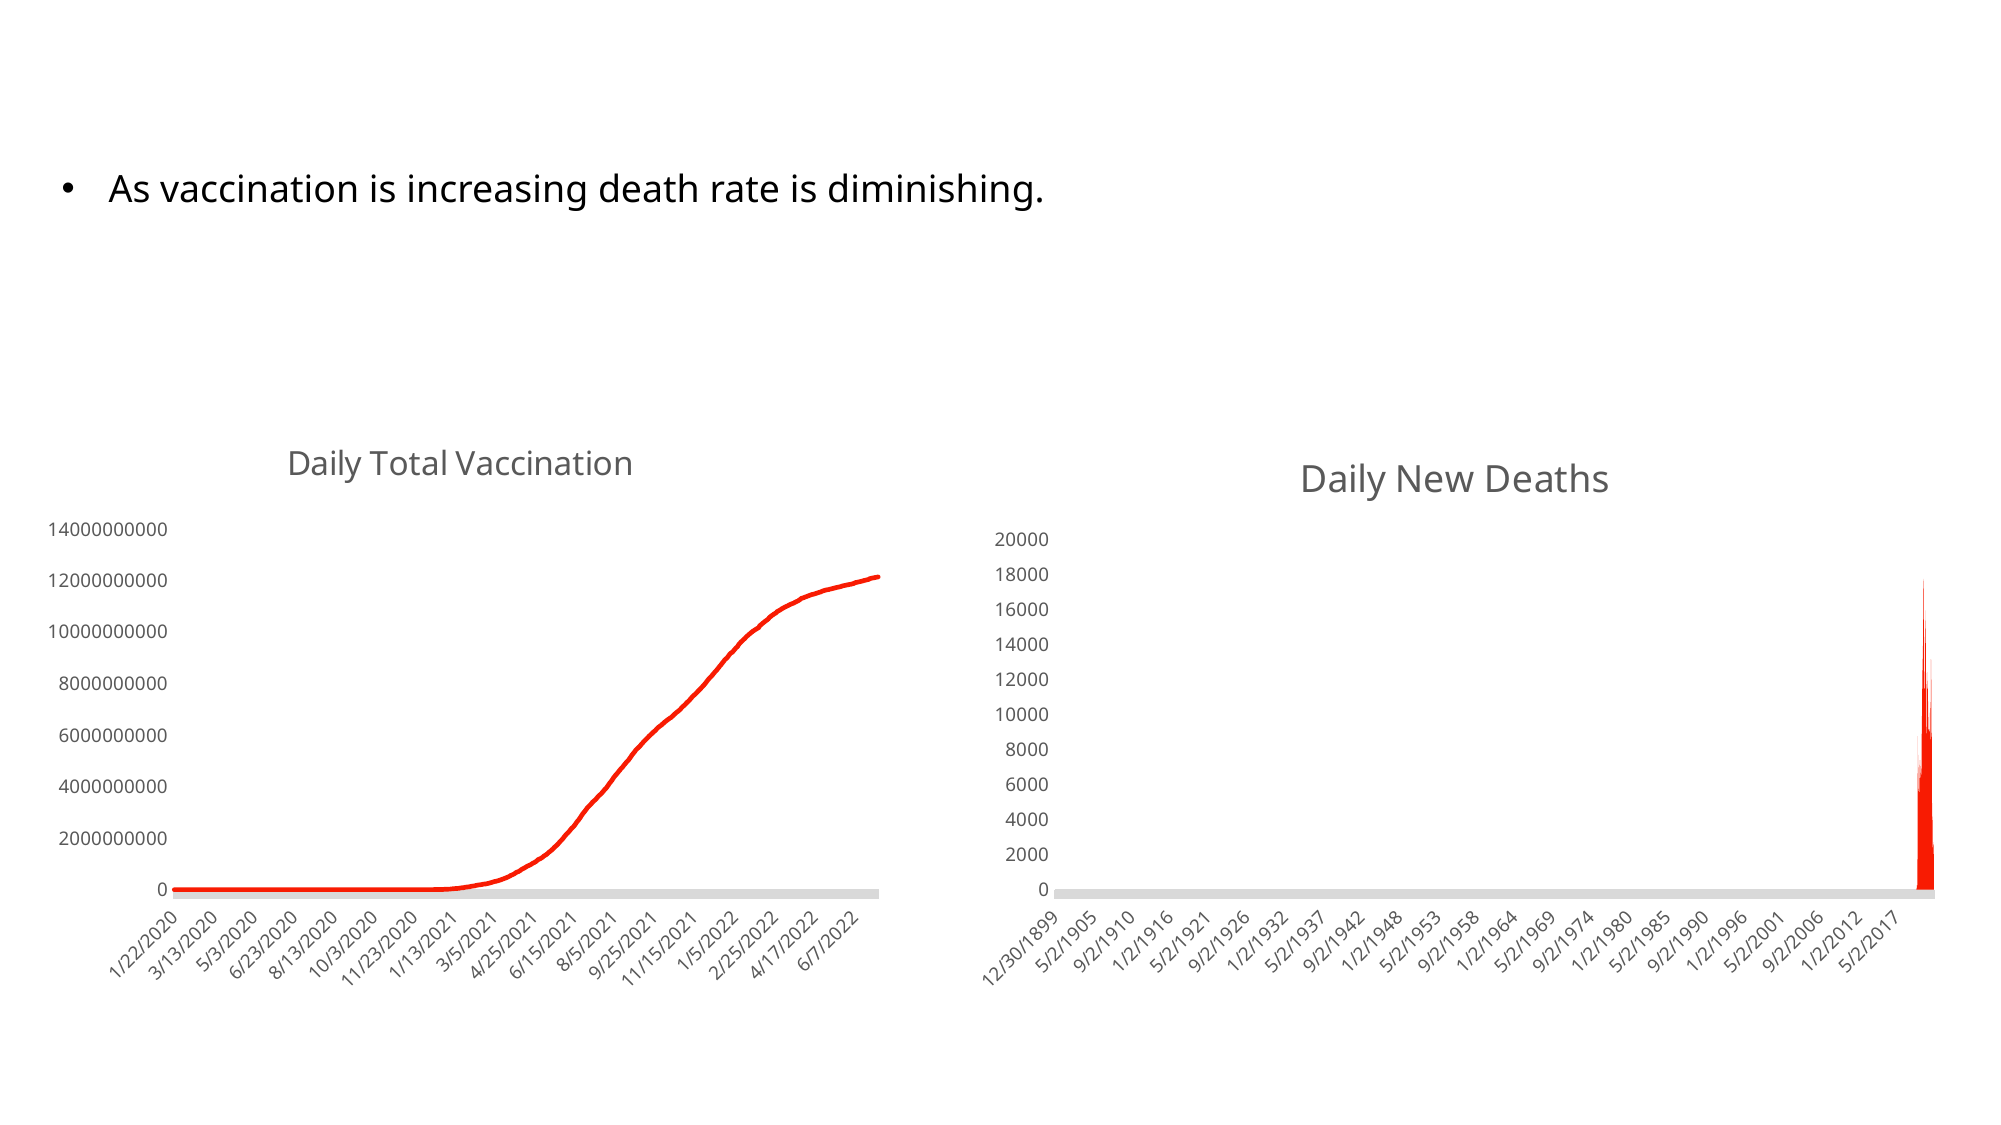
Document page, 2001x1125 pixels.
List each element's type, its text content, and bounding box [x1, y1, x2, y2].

chart [30, 420, 897, 1007]
chart [954, 420, 1955, 1007]
text_box As vaccination is increasing death rate is diminishing. [46, 157, 1640, 218]
